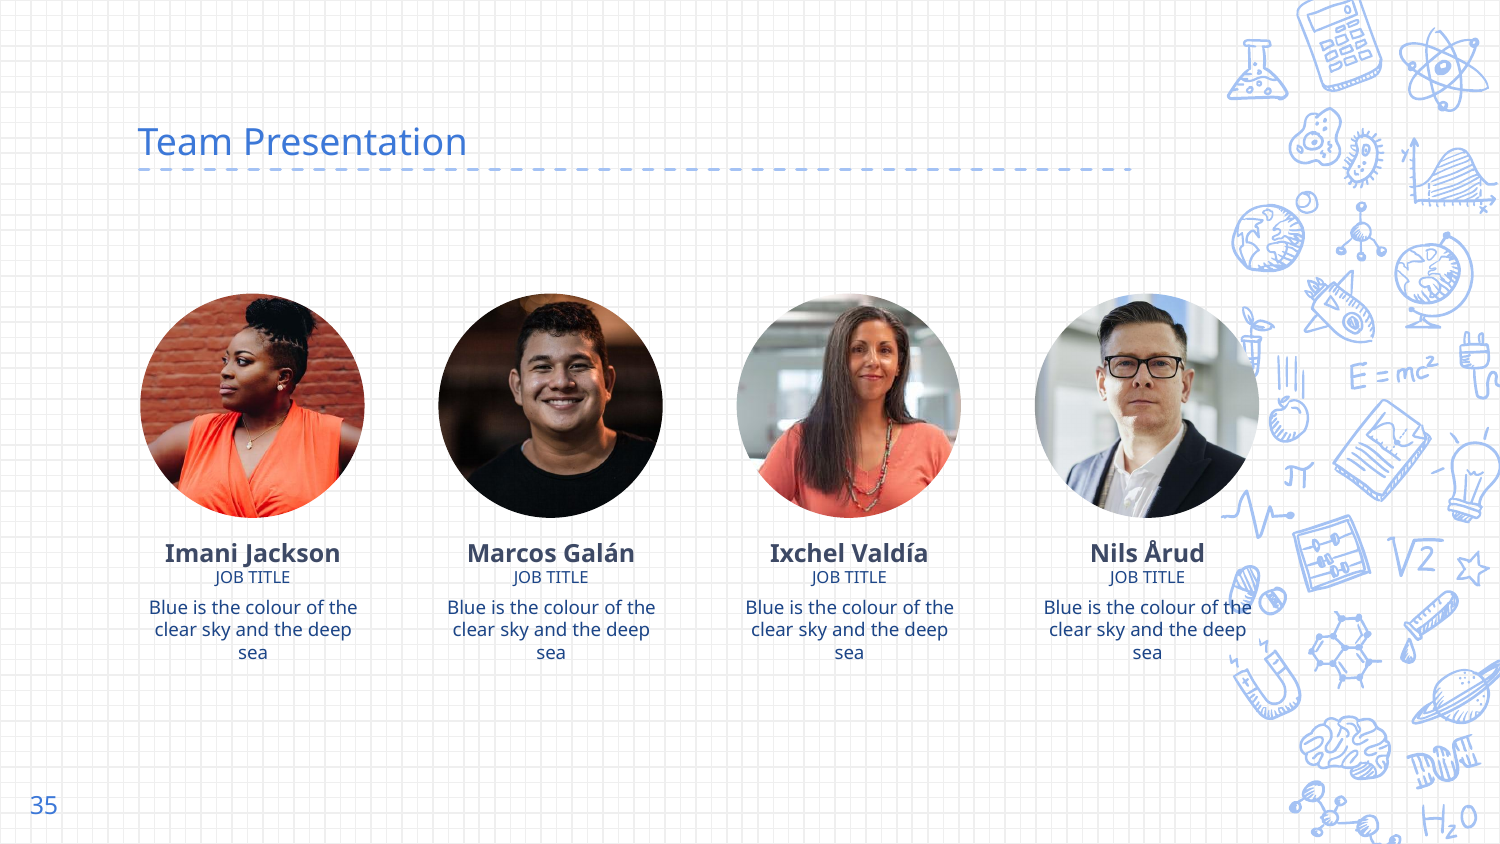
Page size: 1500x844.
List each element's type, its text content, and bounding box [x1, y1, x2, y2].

slide_number 35 [14, 774, 105, 840]
text_box Ixchel Valdía JOB TITLE Blue is the colour of the clear sky and the deep sea [737, 537, 962, 649]
text_box Marcos Galán JOB TITLE Blue is the colour of the clear sky and the deep sea [439, 537, 664, 649]
title Team Presentation [122, 36, 1130, 178]
picture [139, 293, 365, 519]
picture [1034, 293, 1260, 519]
text_box Imani Jackson JOB TITLE Blue is the colour of the clear sky and the deep sea [141, 537, 366, 649]
picture [438, 293, 663, 519]
picture [736, 293, 962, 519]
text_box Nils Årud JOB TITLE Blue is the colour of the clear sky and the deep sea [1035, 537, 1260, 649]
